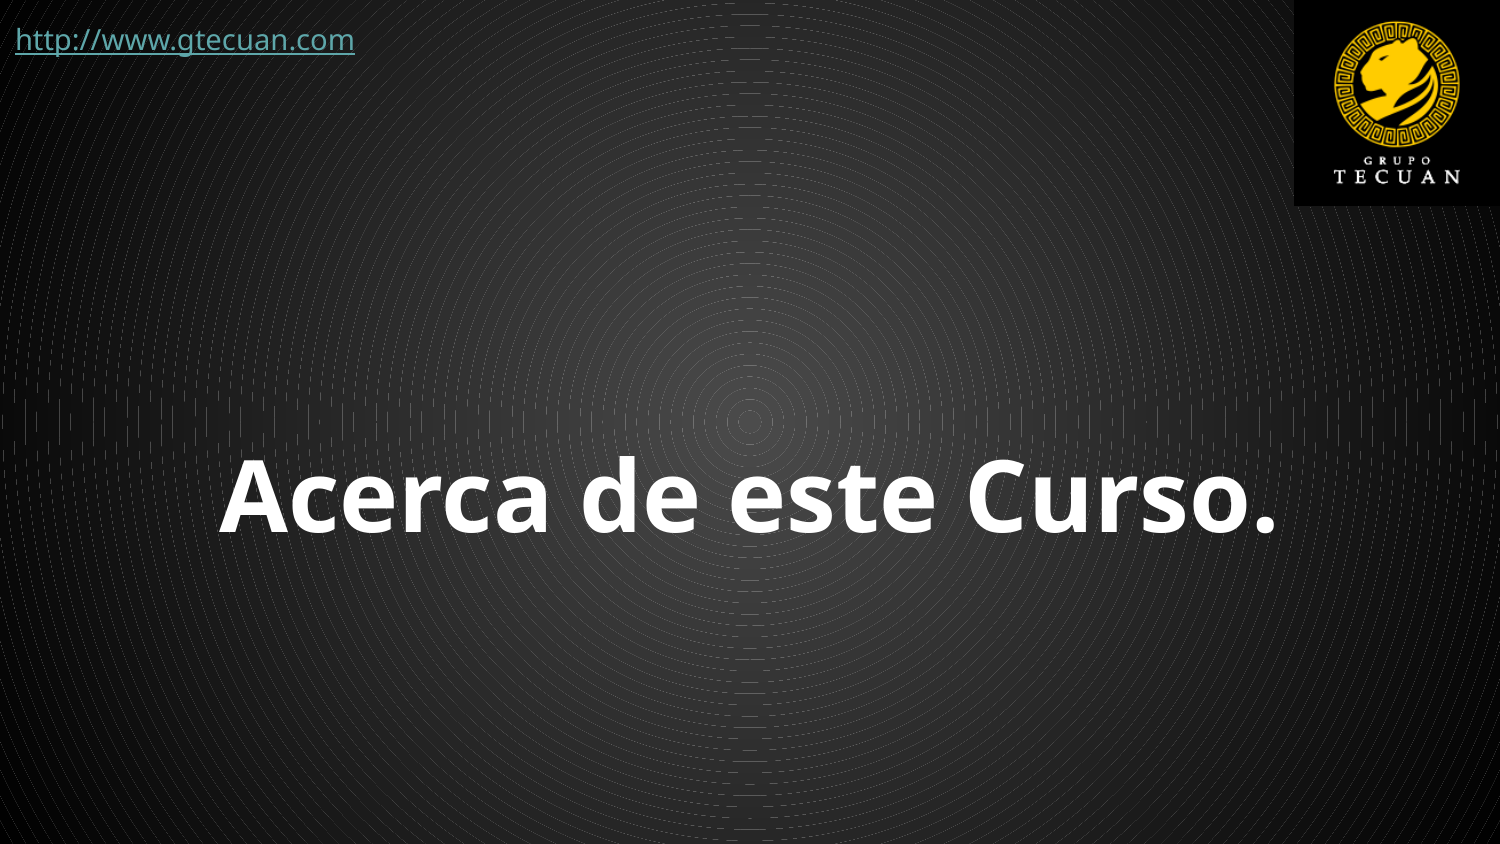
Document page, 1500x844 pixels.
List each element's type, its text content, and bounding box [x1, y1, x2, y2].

subtitle http://www.gtecuan.com [0, 6, 386, 61]
picture [1293, 0, 1500, 207]
title Acerca de este Curso. [112, 377, 1388, 568]
